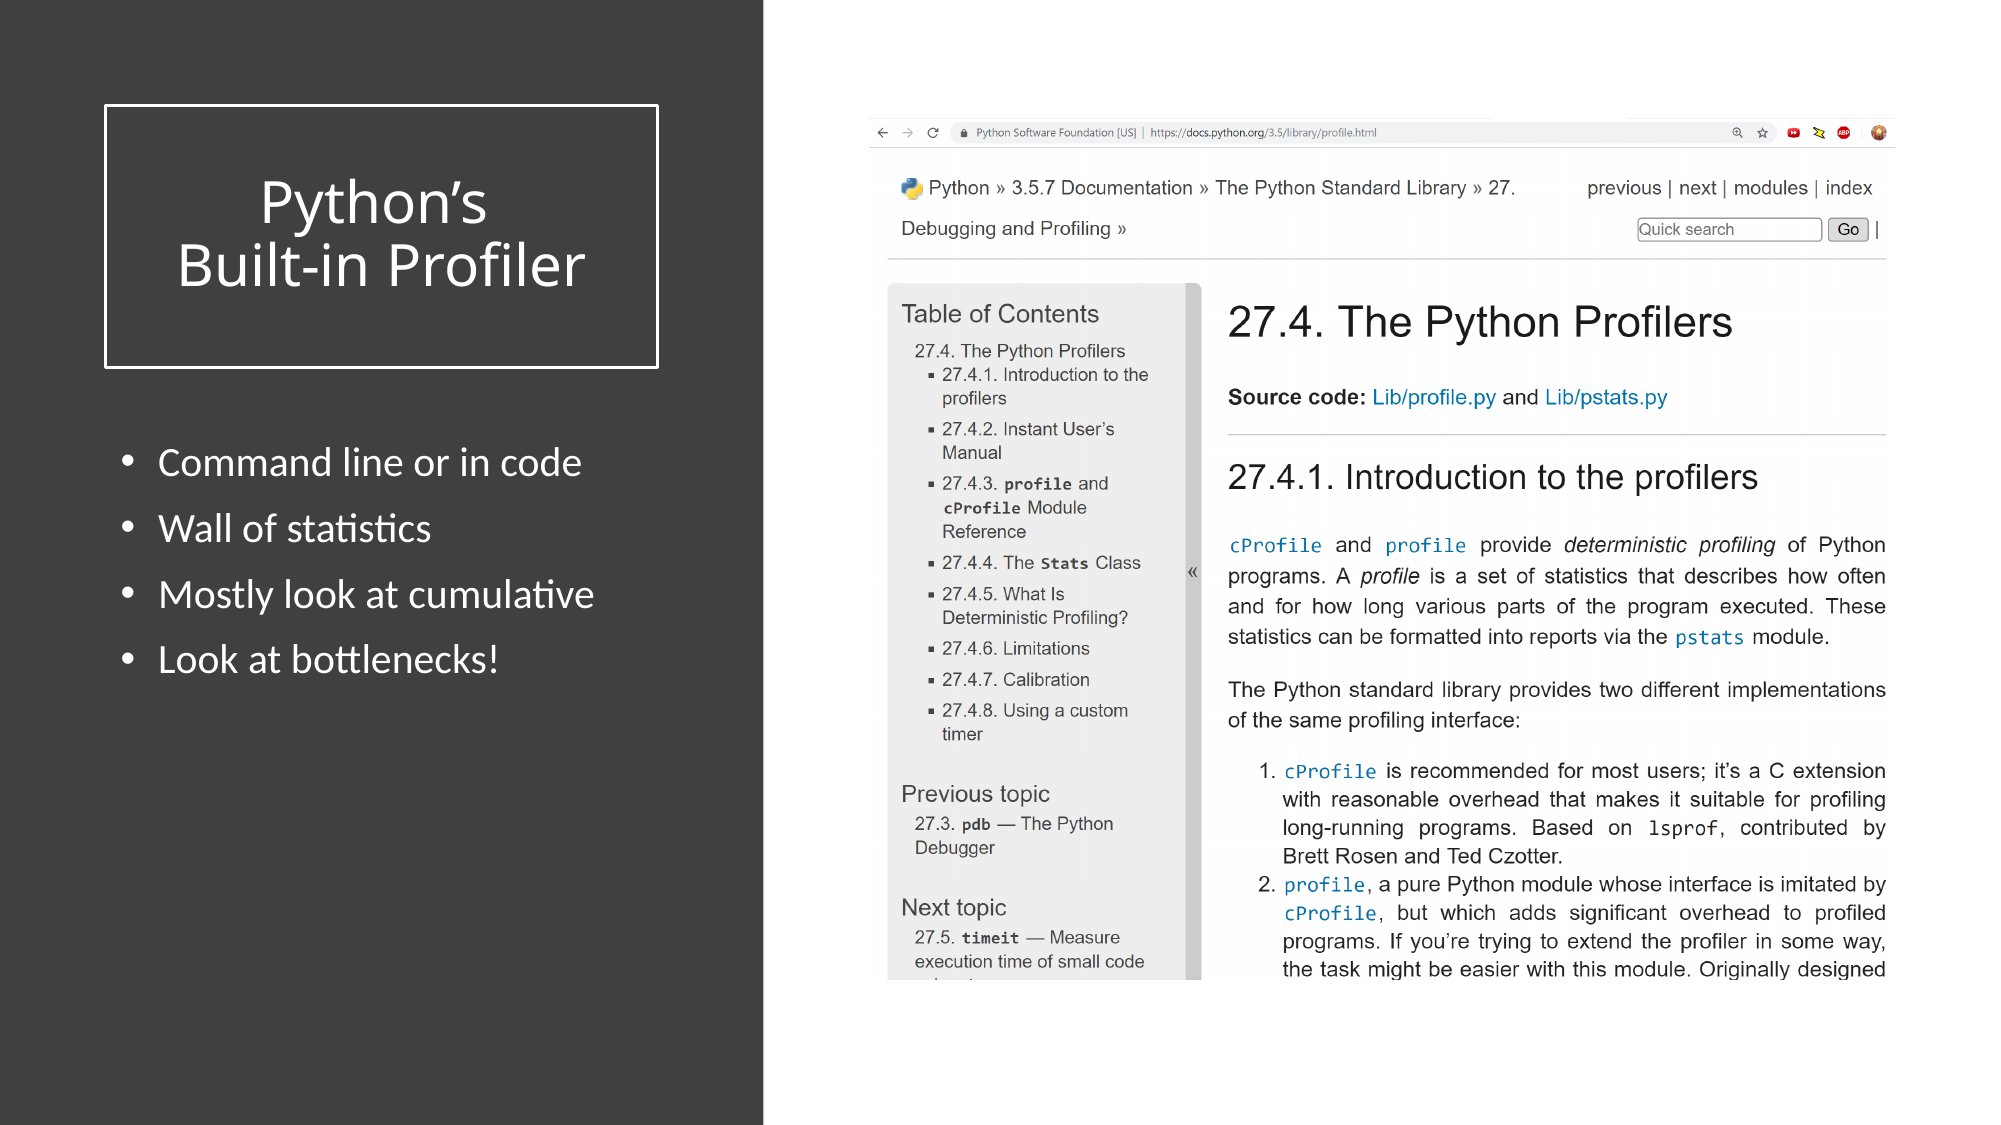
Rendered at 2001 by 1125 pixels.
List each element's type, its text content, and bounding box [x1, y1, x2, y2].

list Command line or in code Wall of statistics Mostly look at cumulative Look at bottlenecks! [105, 432, 658, 994]
text_box [0, 0, 764, 1125]
title Python’s Built-in Profiler [105, 105, 658, 368]
picture [869, 118, 1895, 980]
